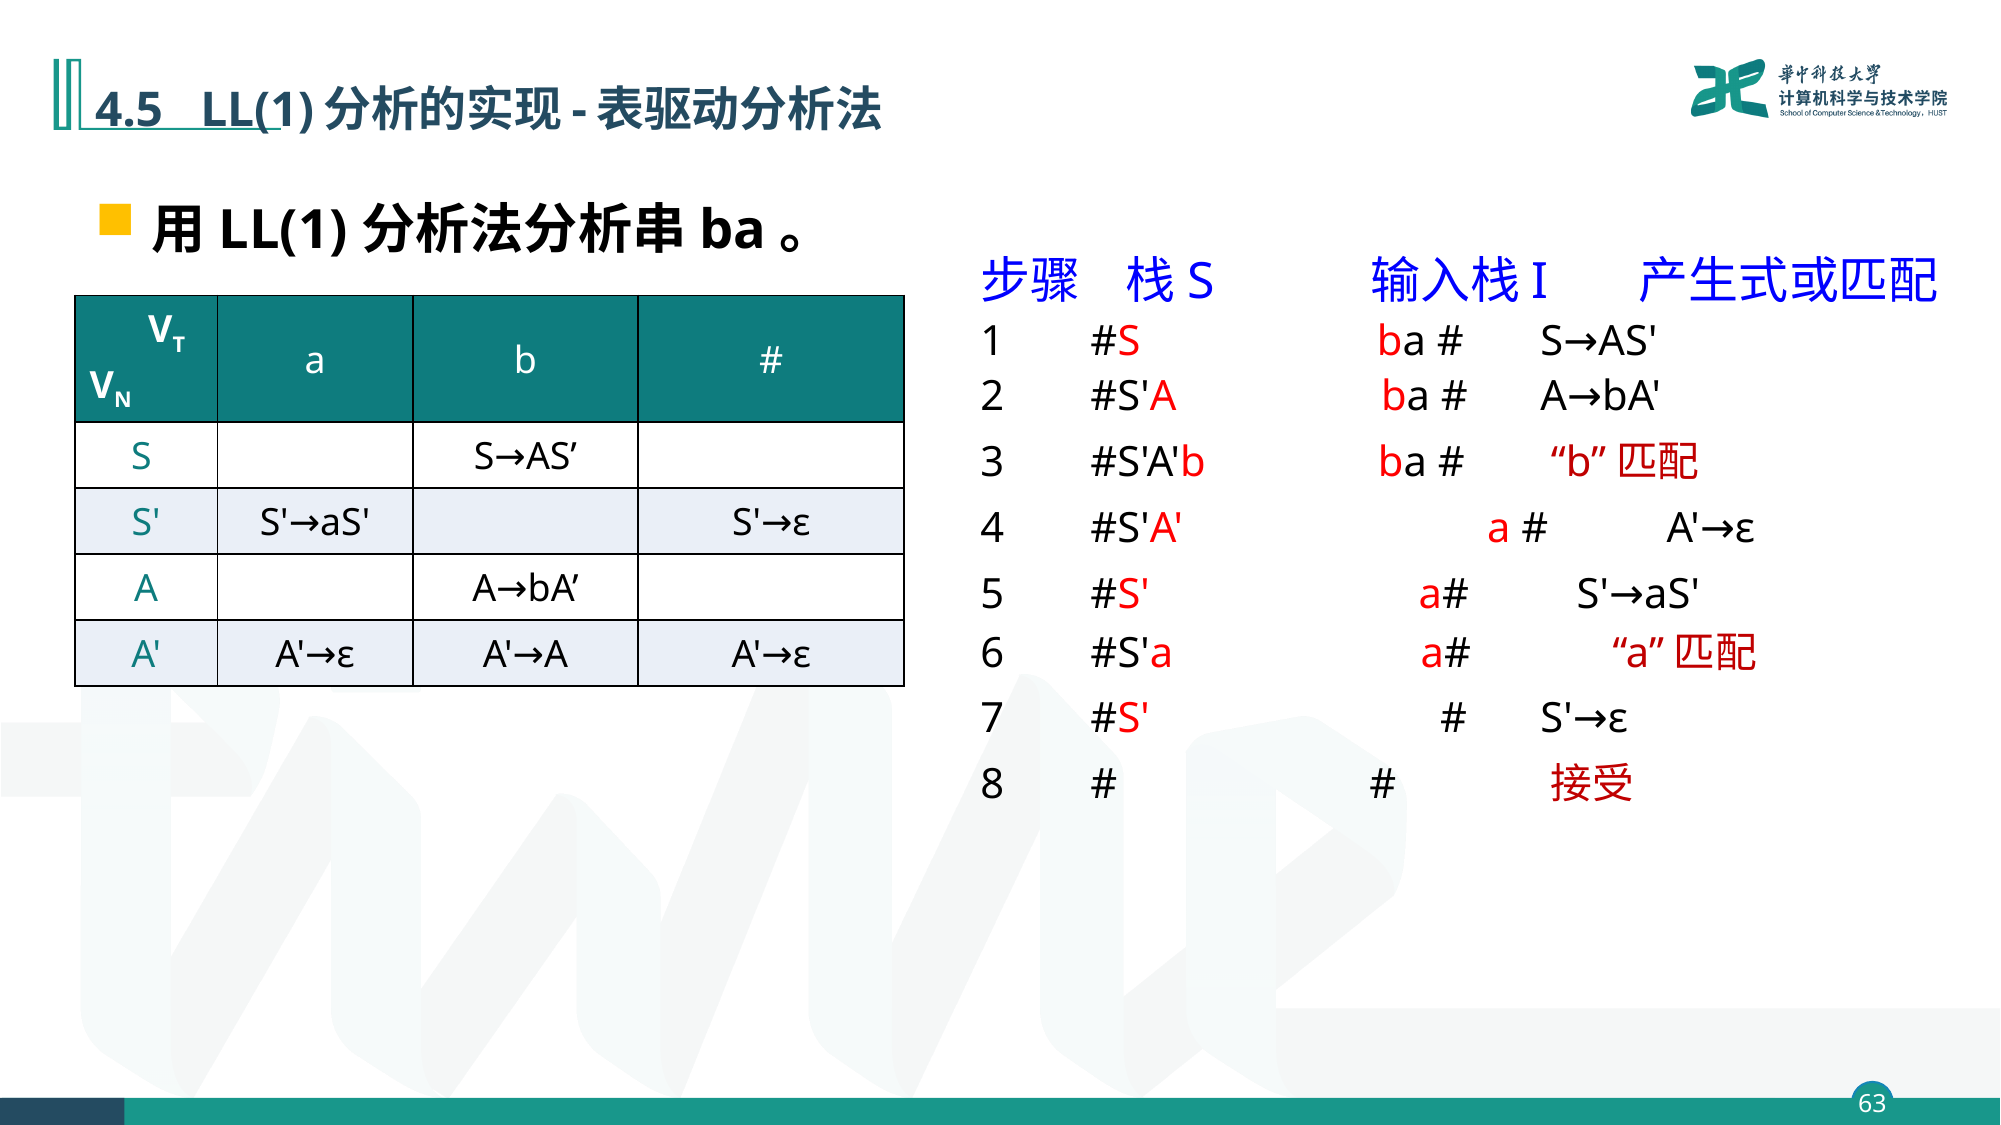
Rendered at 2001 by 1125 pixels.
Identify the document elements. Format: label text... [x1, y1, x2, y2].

table_cell A→bA’ [414, 555, 637, 619]
table_cell A' [76, 621, 217, 685]
table_cell S→AS’ [414, 423, 637, 487]
picture [1805, 59, 1947, 118]
table_cell [414, 489, 637, 553]
table_cell A'→A [414, 621, 637, 685]
title 4.5 LL(1)分析的实现-表驱动分析法 [80, 42, 1805, 144]
table_header VT VN [76, 296, 217, 421]
table_header a [218, 296, 412, 421]
table_cell [218, 555, 412, 619]
table_cell A'→ε [218, 621, 412, 685]
table_cell S'→ε [639, 489, 903, 553]
table_cell [639, 555, 903, 619]
list 用LL(1)分析法分析串ba。 [80, 154, 960, 740]
table_header b [414, 296, 637, 421]
table_cell [639, 423, 903, 487]
table_cell S'→aS' [218, 489, 412, 553]
table_cell S [76, 423, 217, 487]
table_cell S' [76, 489, 217, 553]
table_header # [639, 296, 903, 421]
table_cell A [76, 555, 217, 619]
table_cell [218, 423, 412, 487]
text_box 步骤 栈S 输入栈I 产生式或匹配 1 #S ba # S→AS' 2 #S'A ba # A→bA' 3 #S'A'b ba # “b”匹配 4 #S'A' a # A'→ε 5 #S' a# S'→aS' 6 #S'a a# “a”匹配 7 #S' # S'→ε 8 # # 接受 [965, 247, 1981, 932]
table_cell A'→ε [639, 621, 903, 685]
